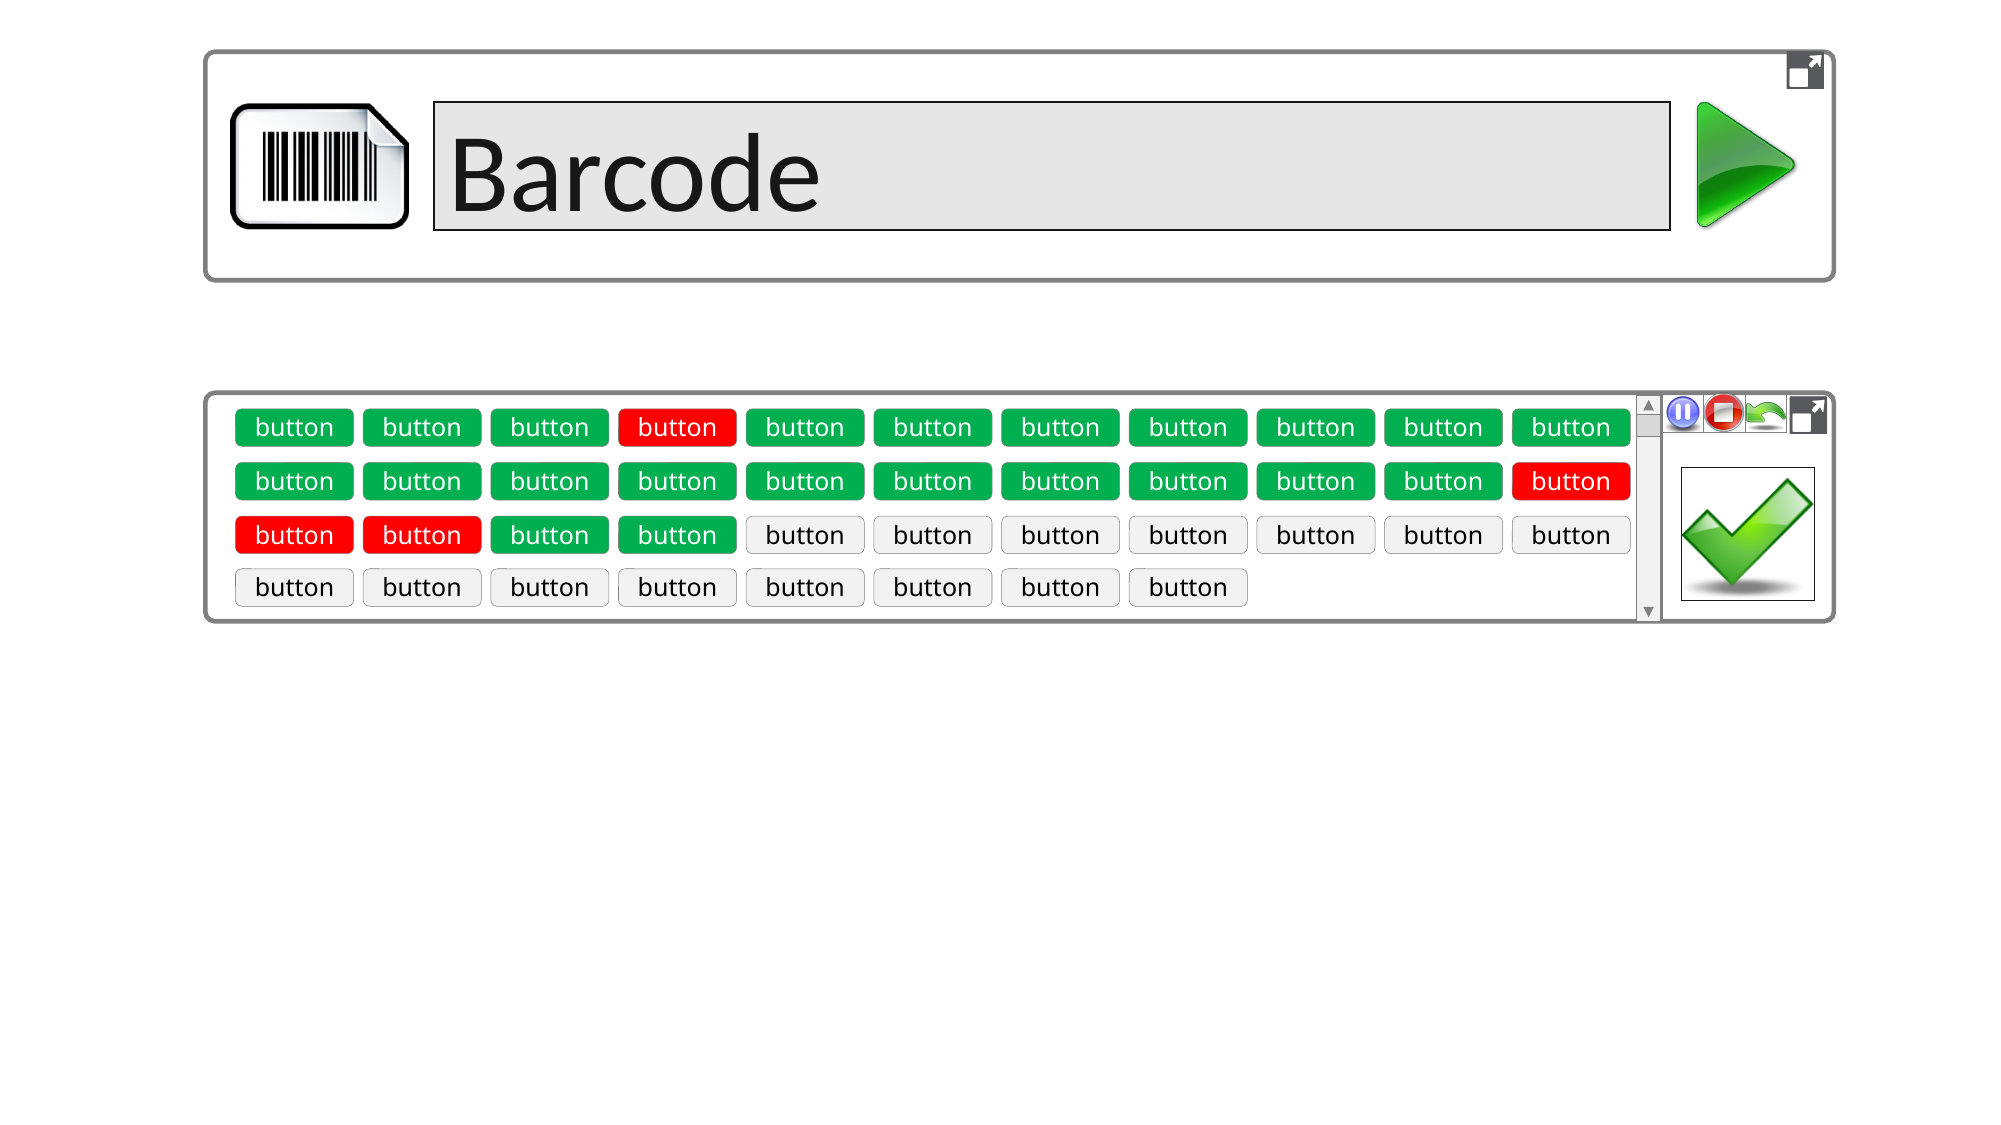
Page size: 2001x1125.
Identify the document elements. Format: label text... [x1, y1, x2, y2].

text_box button [872, 515, 994, 555]
text_box button [745, 461, 866, 502]
text_box button [234, 567, 355, 608]
picture [1786, 51, 1825, 90]
text_box button [234, 515, 355, 555]
text_box button [362, 567, 483, 608]
text_box button [234, 461, 355, 502]
text_box button [1255, 407, 1377, 448]
text_box [204, 391, 1835, 623]
text_box button [489, 515, 611, 555]
text_box button [489, 461, 611, 502]
text_box button [1128, 461, 1249, 502]
text_box button [362, 515, 483, 555]
text_box button [1128, 567, 1249, 608]
text_box button [1128, 515, 1249, 555]
text_box button [1128, 407, 1249, 448]
text_box button [1383, 407, 1504, 448]
text_box button [617, 567, 738, 608]
text_box button [1255, 461, 1377, 502]
text_box button [1383, 461, 1504, 502]
picture [1681, 467, 1815, 601]
text_box button [489, 567, 611, 608]
text_box button [745, 407, 866, 448]
text_box button [1383, 515, 1504, 555]
text_box button [745, 515, 866, 555]
text_box button [1511, 515, 1632, 555]
text_box button [617, 515, 738, 555]
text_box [1636, 395, 1661, 622]
text_box button [1255, 515, 1377, 555]
text_box button [489, 407, 611, 448]
text_box button [872, 567, 994, 608]
text_box button [745, 567, 866, 608]
text_box button [1000, 407, 1121, 448]
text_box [205, 51, 1836, 281]
text_box button [1000, 461, 1121, 502]
text_box button [362, 407, 483, 448]
text_box button [1000, 515, 1121, 555]
text_box button [1000, 567, 1121, 608]
text_box button [872, 407, 994, 448]
text_box button [617, 407, 738, 448]
text_box button [617, 461, 738, 502]
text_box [1662, 392, 1787, 433]
picture [1789, 395, 1828, 434]
text_box button [362, 461, 483, 502]
text_box button [234, 407, 355, 448]
text_box button [1511, 407, 1632, 448]
text_box button [872, 461, 994, 502]
text_box button [1511, 461, 1632, 502]
